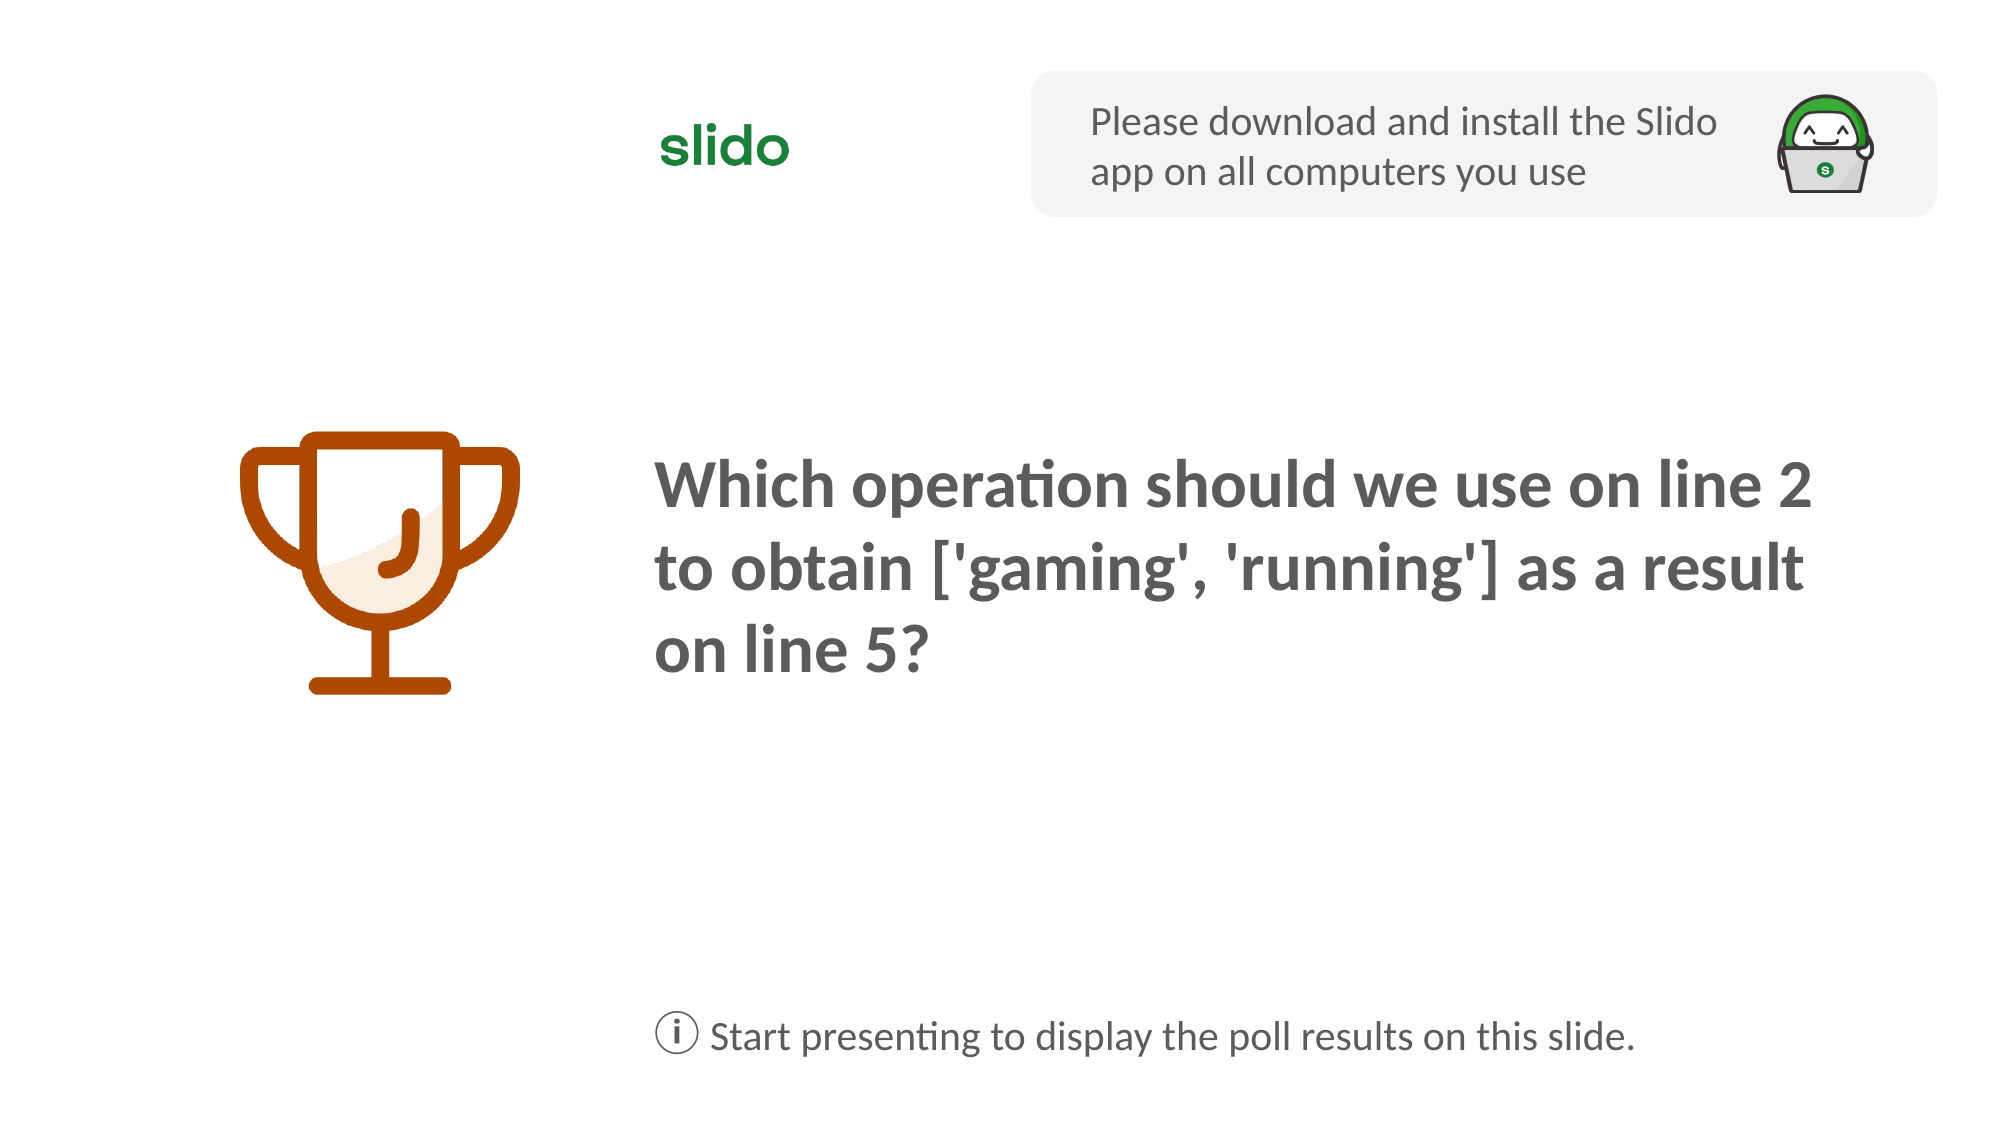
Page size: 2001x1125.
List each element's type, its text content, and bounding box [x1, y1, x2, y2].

text_box ⓘ Start presenting to display the poll results on this slide. [639, 989, 1841, 1076]
picture [639, 101, 810, 187]
picture [189, 372, 570, 753]
text_box Which operation should we use on line 2 to obtain ['gaming', 'running'] as a result on line 5? [639, 421, 1841, 704]
picture [1775, 94, 1874, 193]
text_box Please download and install the Slido app on all computers you use [1030, 69, 1939, 218]
